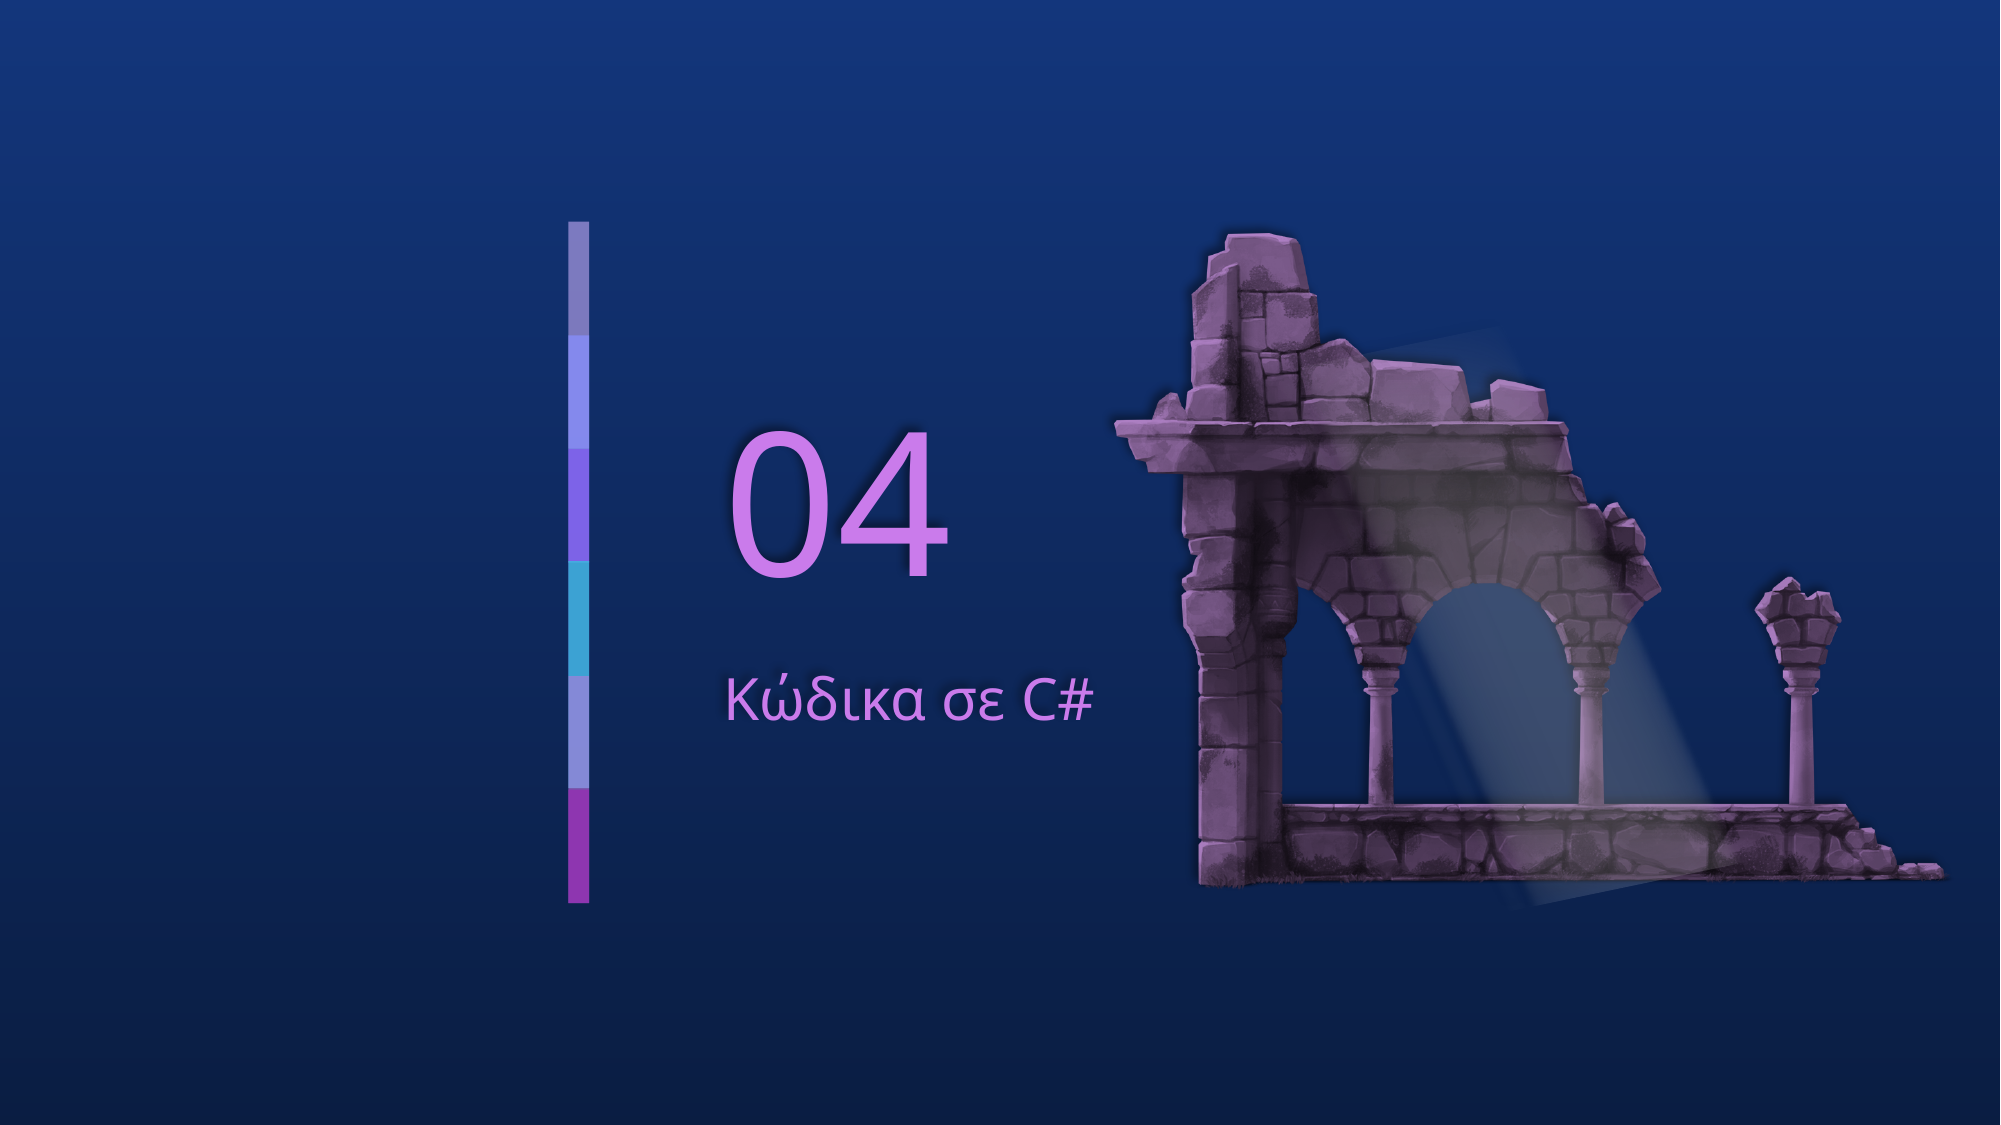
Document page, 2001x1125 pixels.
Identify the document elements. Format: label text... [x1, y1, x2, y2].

picture [1114, 233, 1956, 892]
text_box [810, 406, 1564, 1033]
title Κώδικα σε C# [703, 629, 861, 764]
title 04 [703, 361, 1054, 618]
